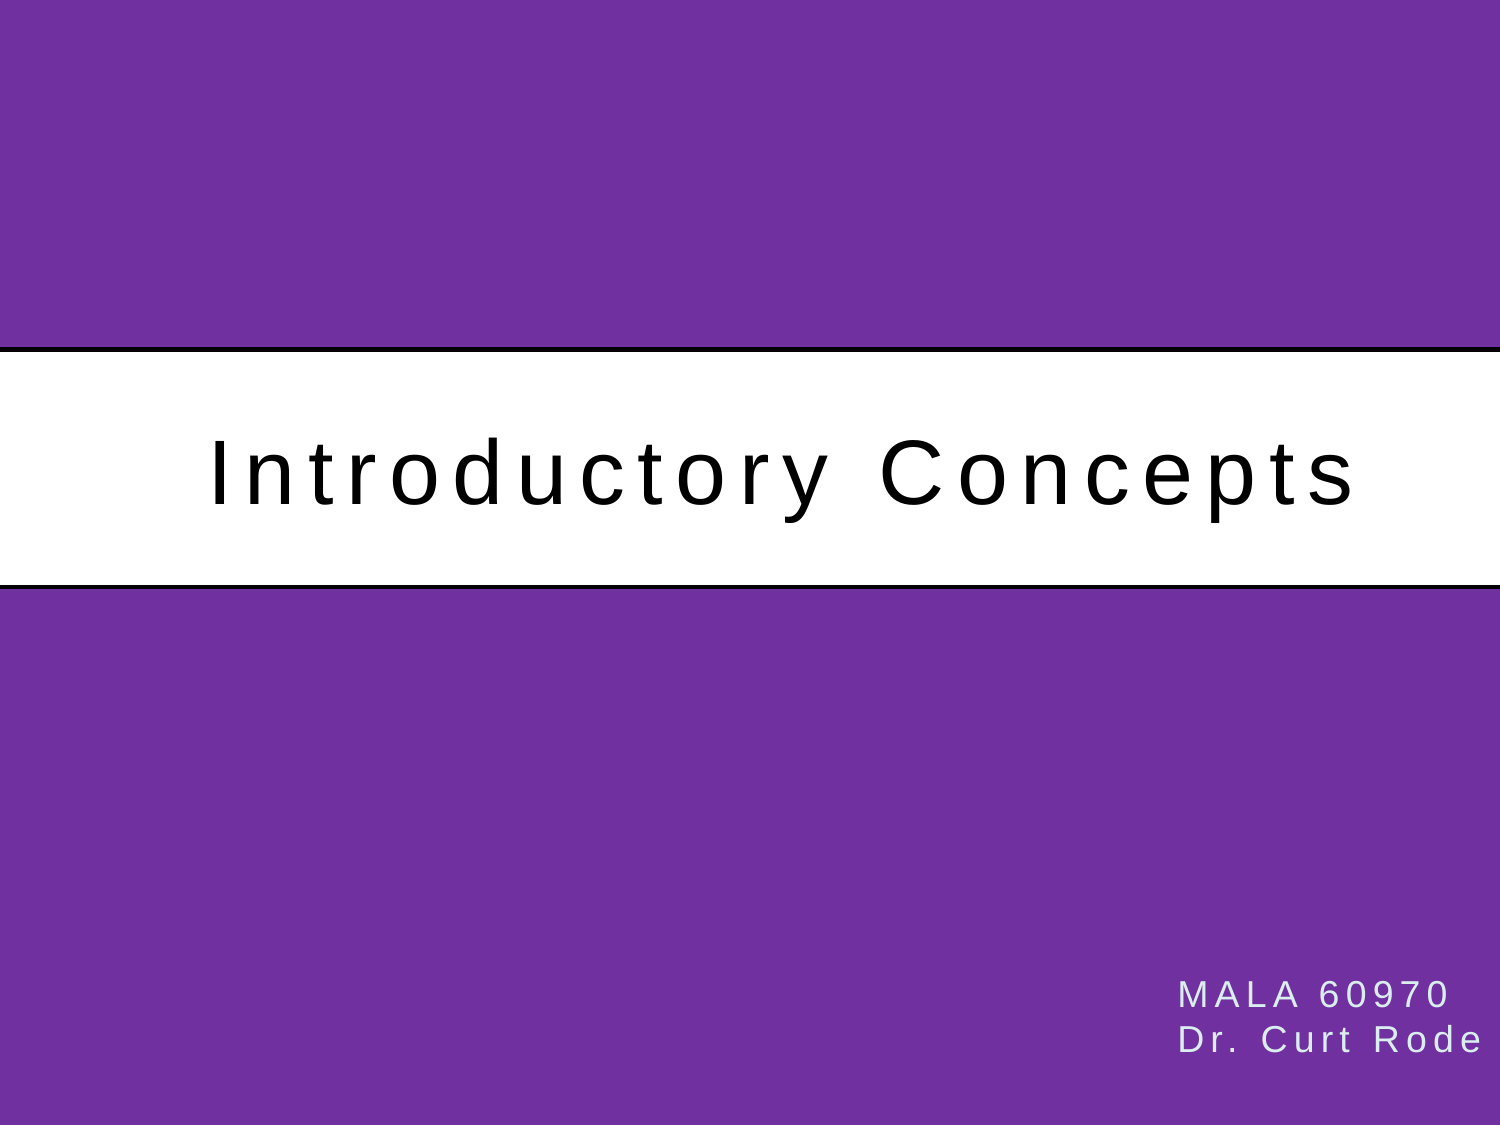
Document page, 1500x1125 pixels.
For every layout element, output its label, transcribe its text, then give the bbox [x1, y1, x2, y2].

text_box [0, 589, 1500, 1125]
text_box Introductory Concepts [0, 347, 1500, 589]
text_box MALA 60970 Dr. Curt Rode [1162, 962, 1500, 1068]
text_box [0, 0, 1500, 347]
